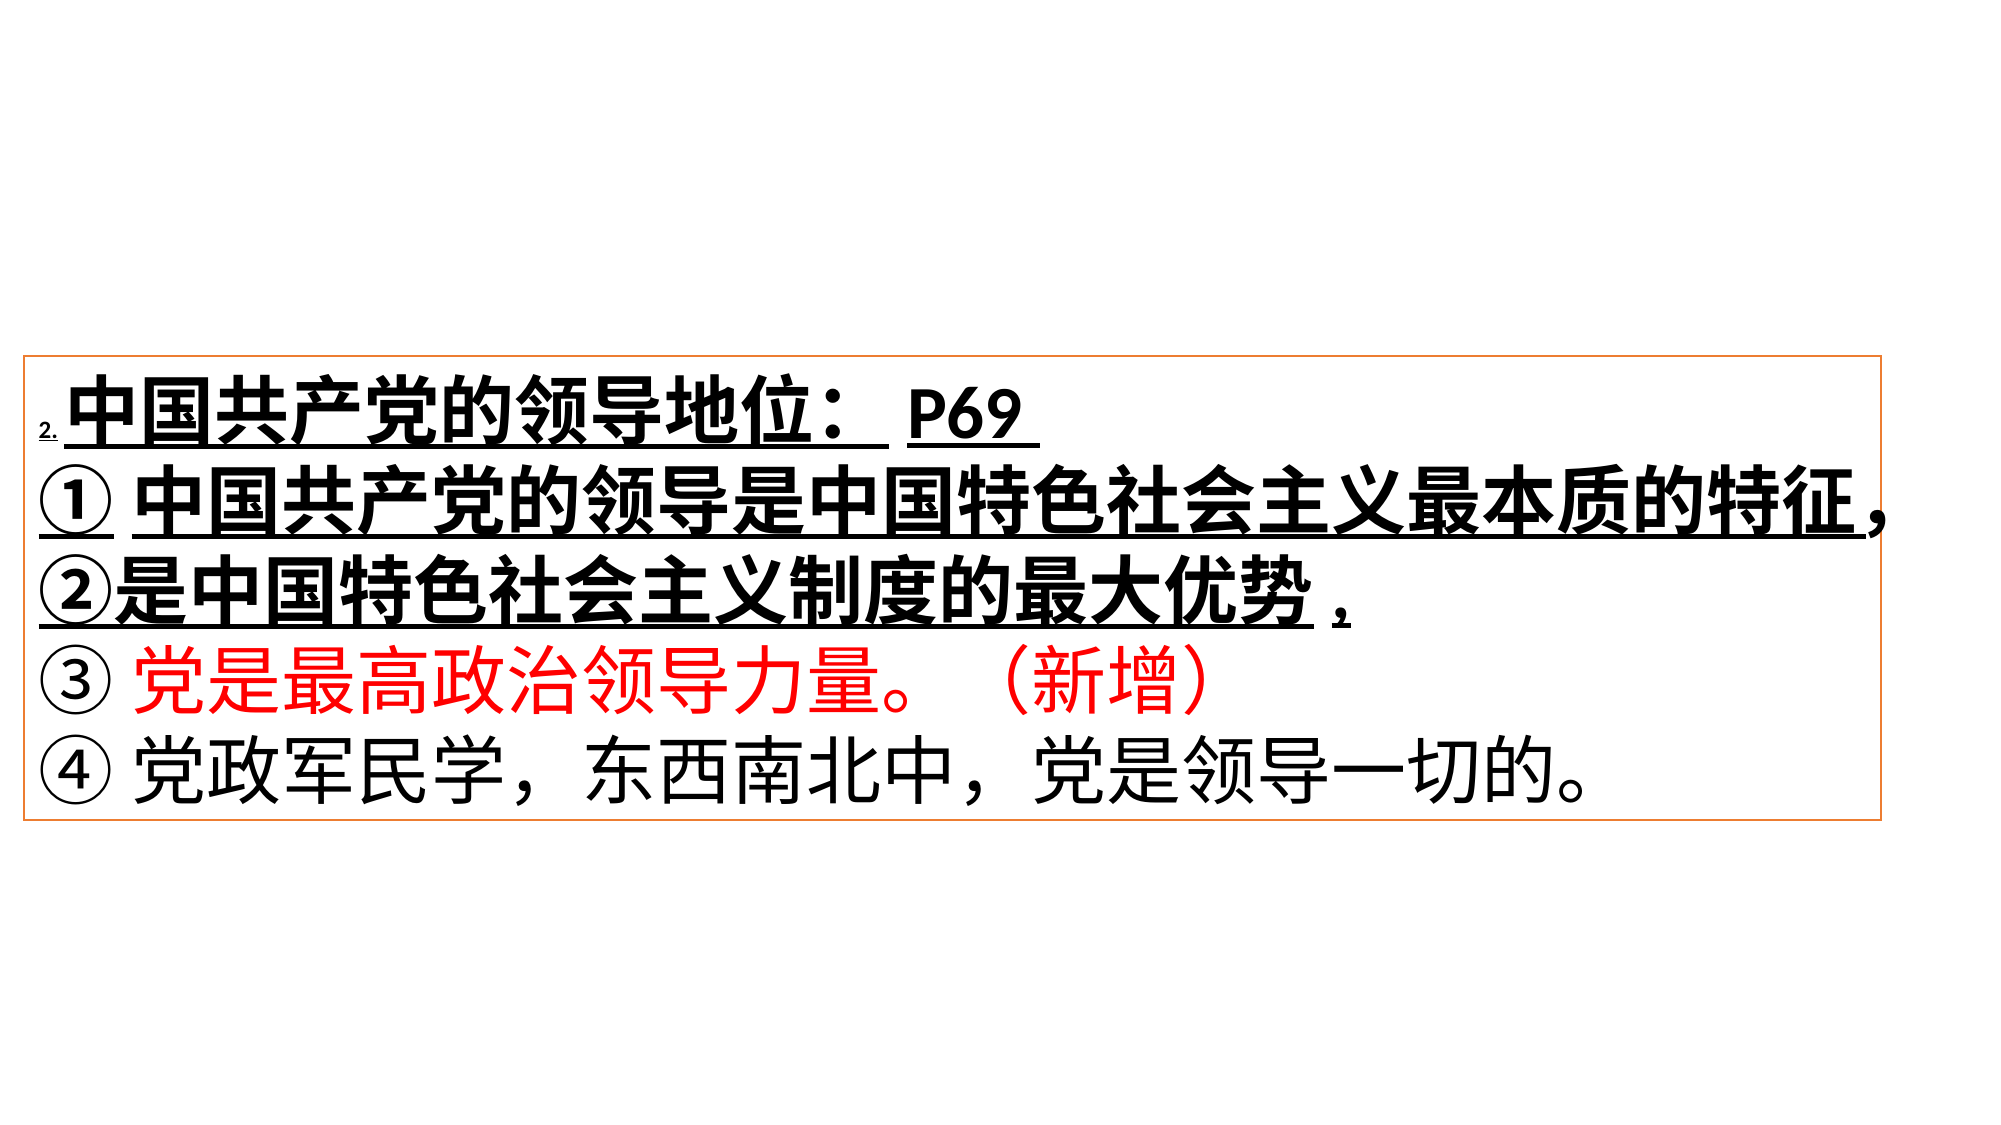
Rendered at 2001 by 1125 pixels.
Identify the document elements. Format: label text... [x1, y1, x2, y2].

text_box 2.中国共产党的领导地位：P69 ①中国共产党的领导是中国特色社会主义最本质的特征，②是中国特色社会主义制度的最大优势, ③党是最高政治领导力量。（新增） ④党政军民学，东西南北中，党是领导一切的。 [23, 355, 1882, 821]
